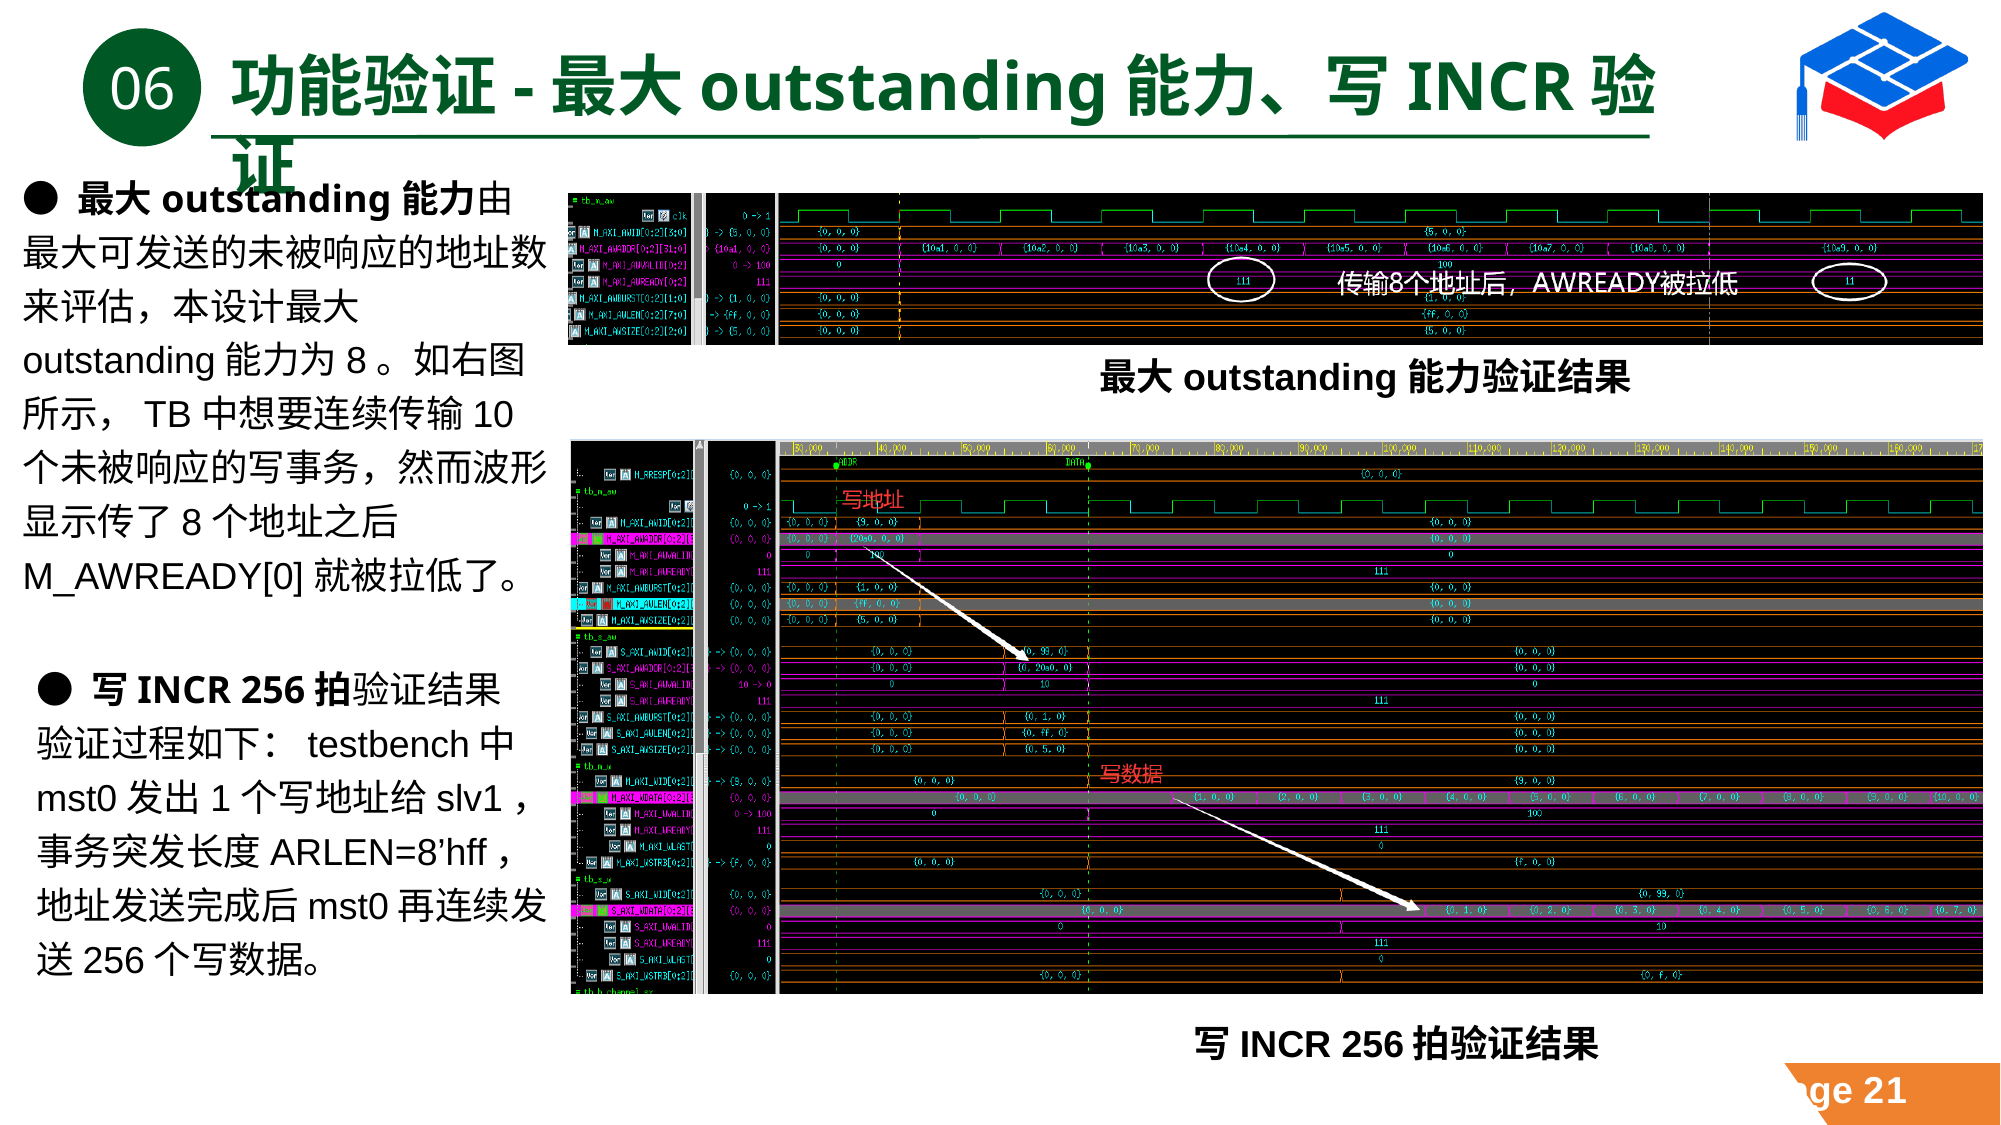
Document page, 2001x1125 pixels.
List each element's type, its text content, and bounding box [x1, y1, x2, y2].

text_box ● 最大outstanding能力由最大可发送的未被响应的地址数来评估，本设计最大outstanding能力为8。如右图所示，TB中想要连续传输10个未被响应的写事务，然而波形显示传了8个地址之后M_AWREADY[0]就被拉低了。 [7, 158, 564, 617]
picture [1767, 12, 2000, 142]
text_box 最大outstanding能力验证结果 [1084, 346, 1751, 406]
picture [567, 193, 1983, 346]
text_box 功能验证-最大outstanding能力、写INCR验证 [218, 38, 1683, 210]
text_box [70, 27, 215, 147]
text_box 写INCR 256拍验证结果 [1178, 1012, 1624, 1073]
text_box ● 写INCR 256拍验证结果 验证过程如下：testbench中mst0发出1个写地址给slv1，事务突发长度ARLEN=8’hff，地址发送完成后mst0再连续发送256个写数据。 [21, 658, 569, 989]
picture [569, 439, 1983, 994]
